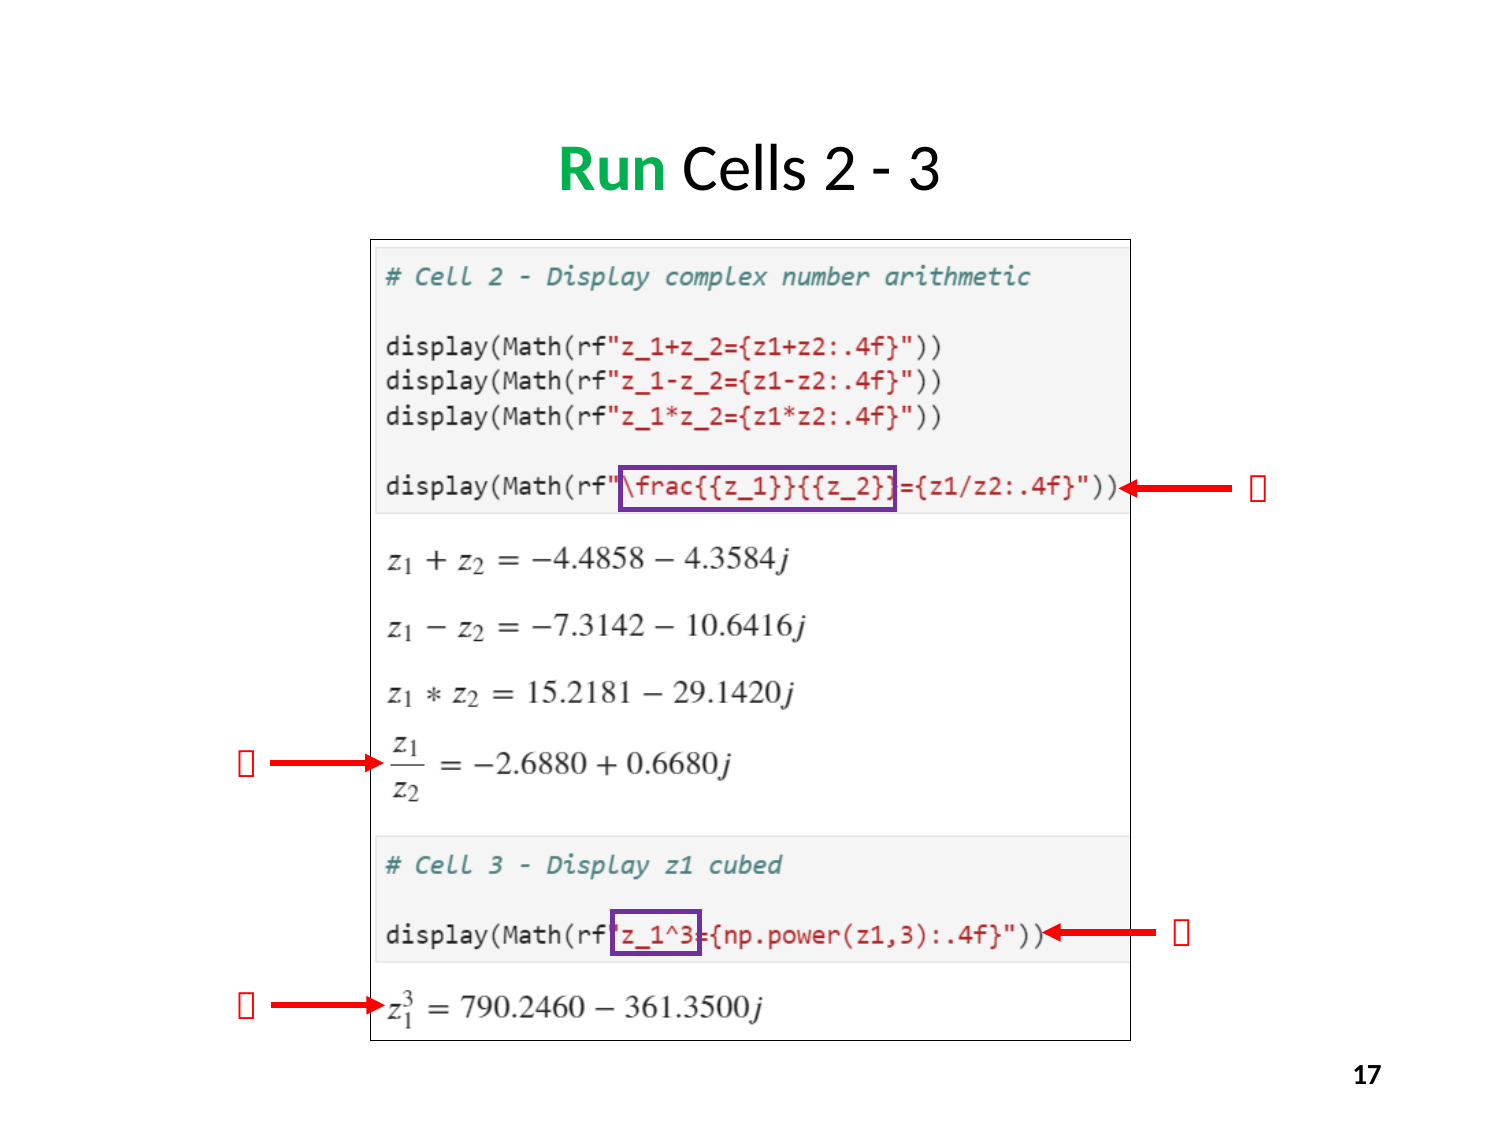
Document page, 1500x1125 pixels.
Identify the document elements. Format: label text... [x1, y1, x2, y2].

title Run Cells 2 - 3 [103, 59, 1397, 278]
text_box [220, 974, 386, 1036]
slide_number 17 [1059, 1042, 1397, 1103]
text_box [1041, 902, 1219, 963]
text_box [220, 732, 384, 794]
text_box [1118, 458, 1296, 519]
picture [370, 239, 1131, 1041]
